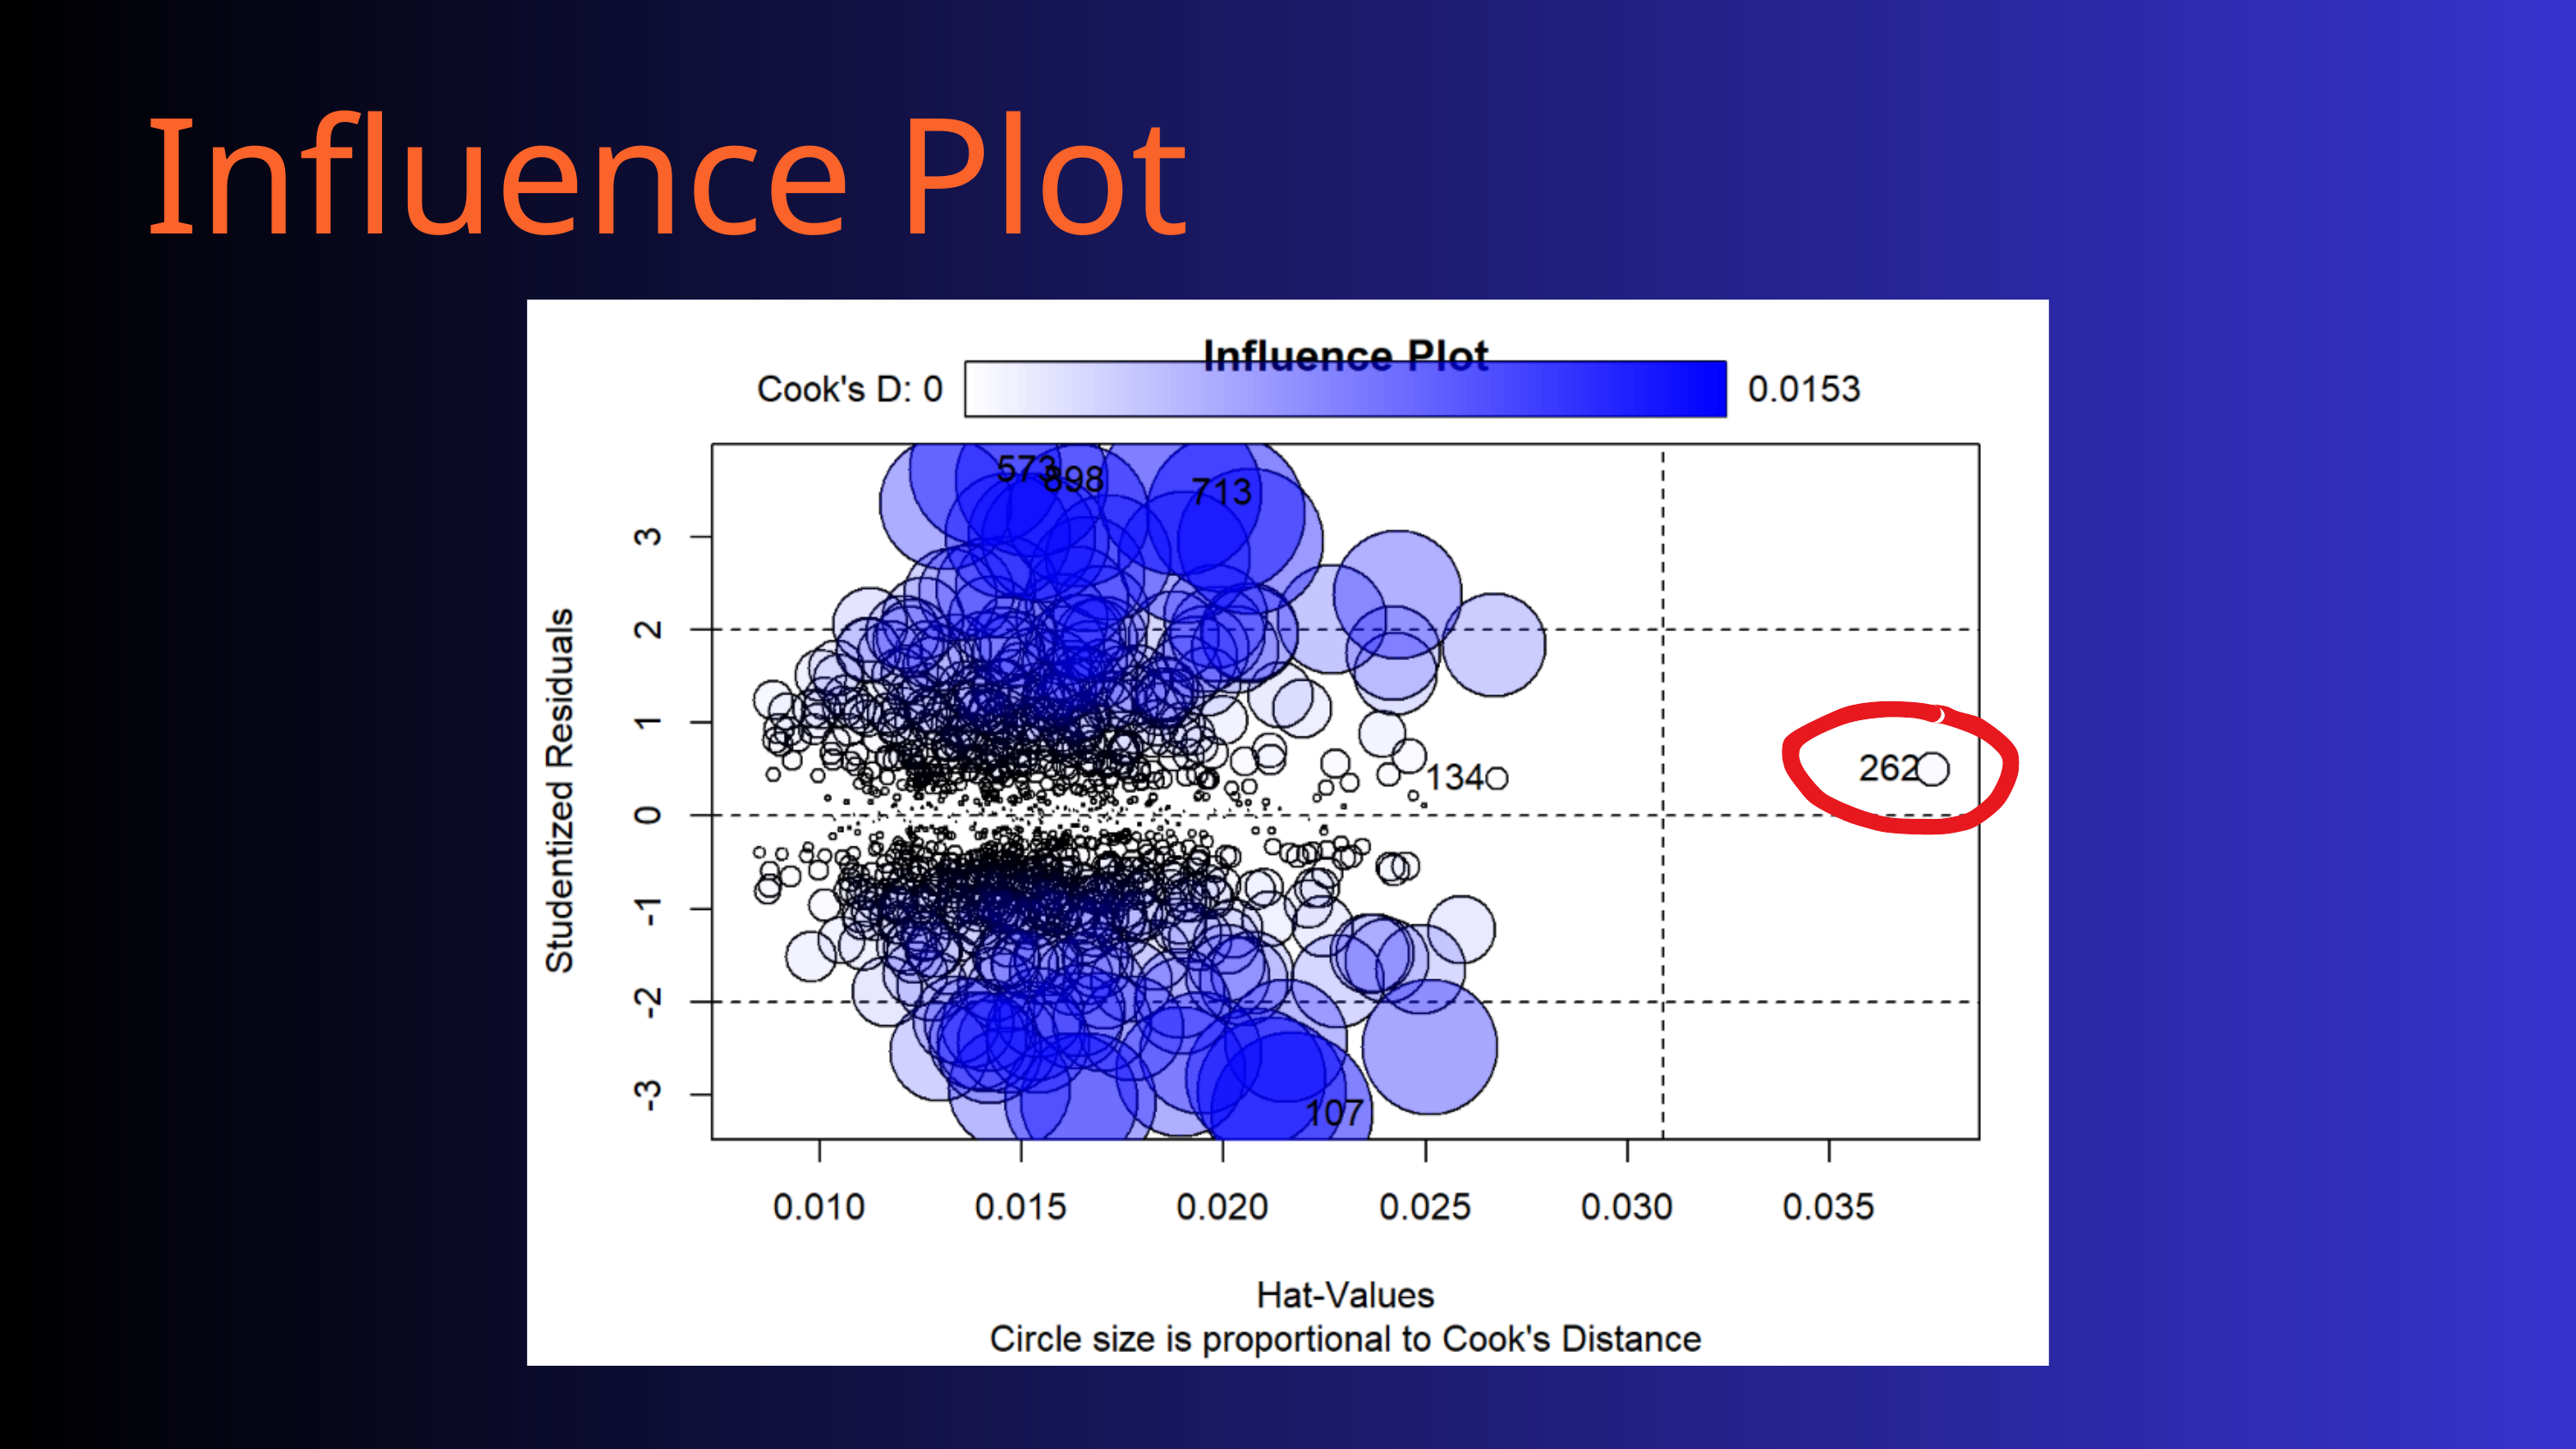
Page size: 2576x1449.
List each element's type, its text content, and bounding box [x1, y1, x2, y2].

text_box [1776, 695, 2025, 840]
text_box Influence Plot [144, 73, 1971, 267]
text_box [526, 300, 2050, 1366]
